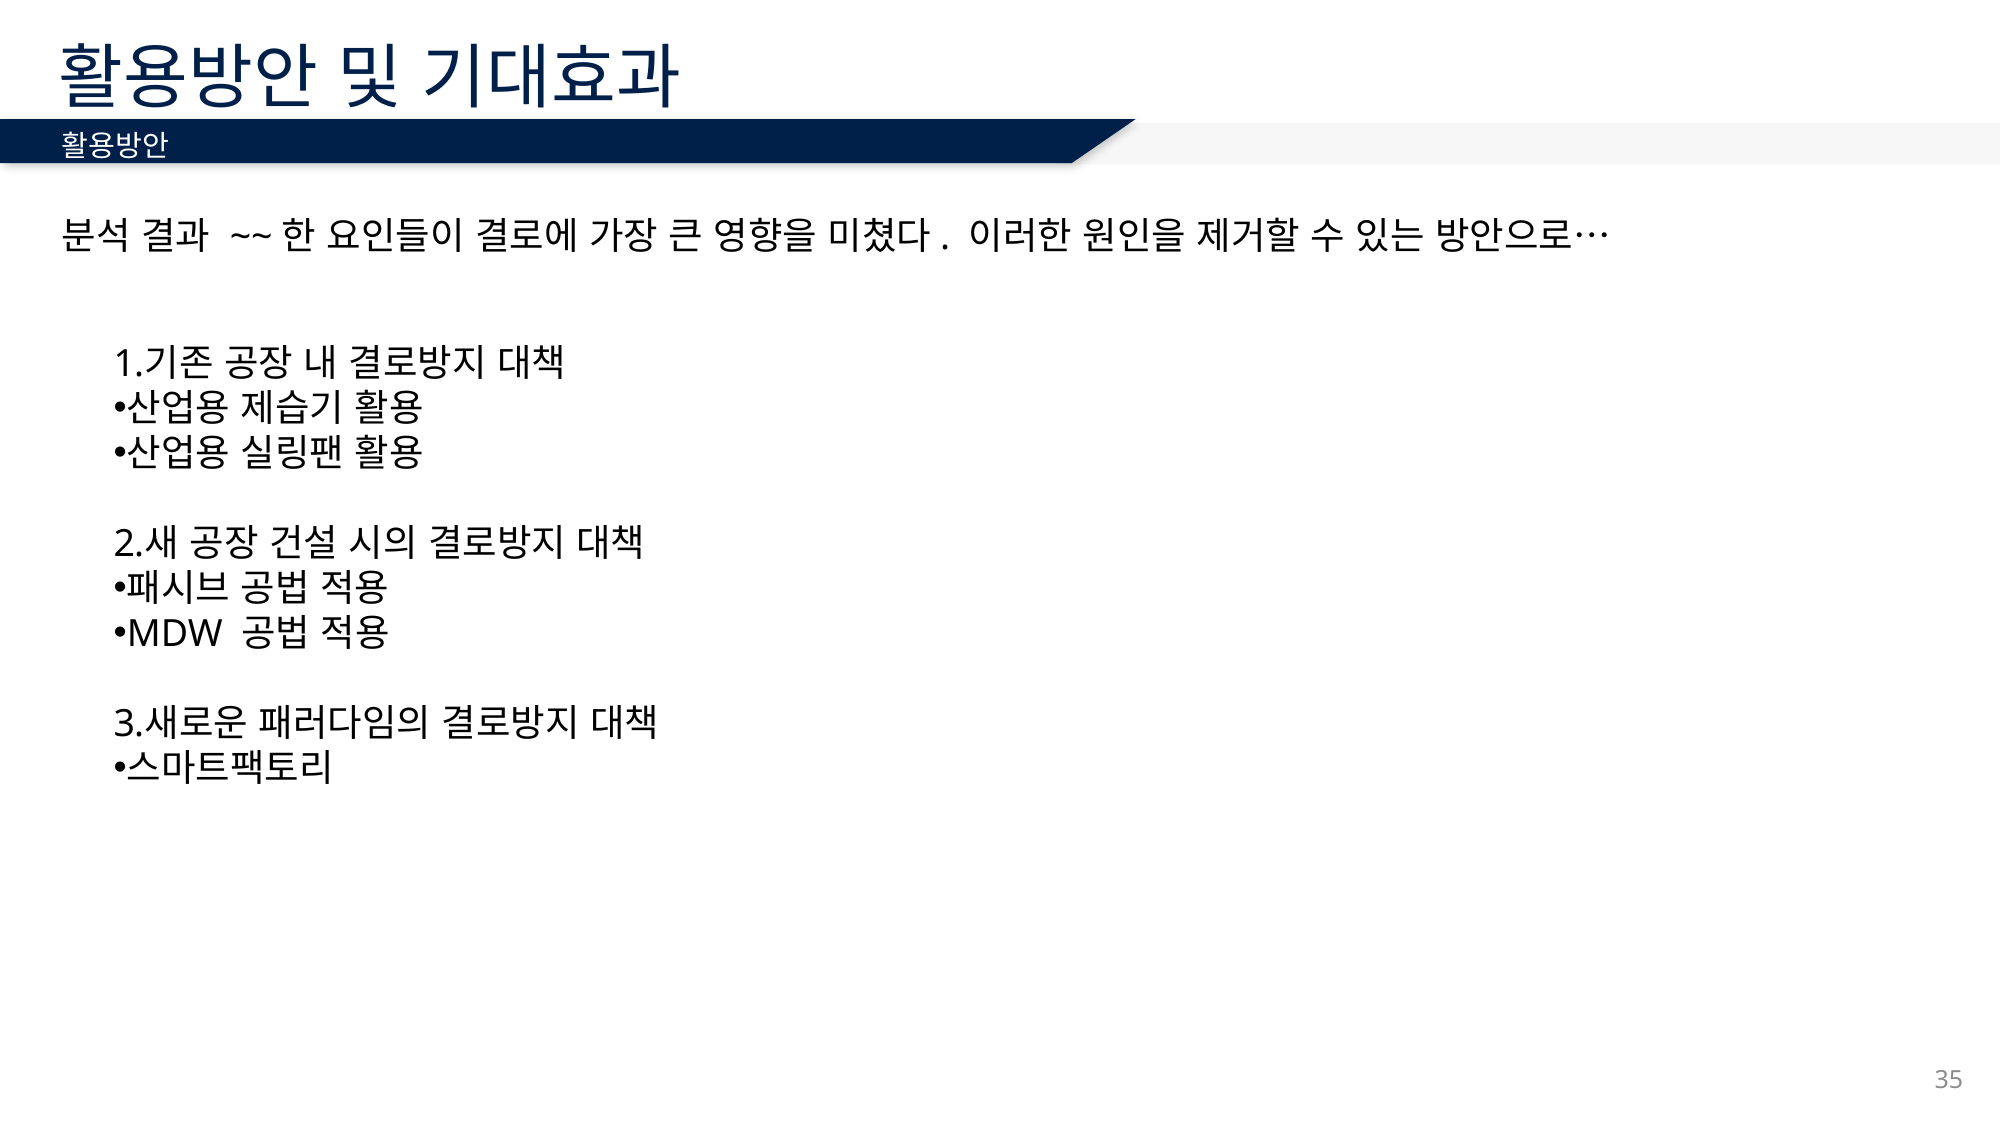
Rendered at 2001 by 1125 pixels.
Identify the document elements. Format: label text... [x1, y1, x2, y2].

text_box 기존 공장 내 결로방지 대책 산업용 제습기 활용 산업용 실링팬 활용 새 공장 건설 시의 결로방지 대책 패시브 공법 적용 MDW 공법 적용 새로운 패러다임의 결로방지 대책 스마트팩토리 [98, 331, 1702, 842]
text_box 활용방안 [47, 119, 540, 170]
title 활용방안 및 기대효과 [44, 34, 1053, 126]
slide_number 35 [1884, 1050, 1978, 1111]
text_box 분석 결과 ~~한 요인들이 결로에 가장 큰 영향을 미쳤다. 이러한 원인을 제거할 수 있는 방안으로… [47, 204, 1825, 265]
